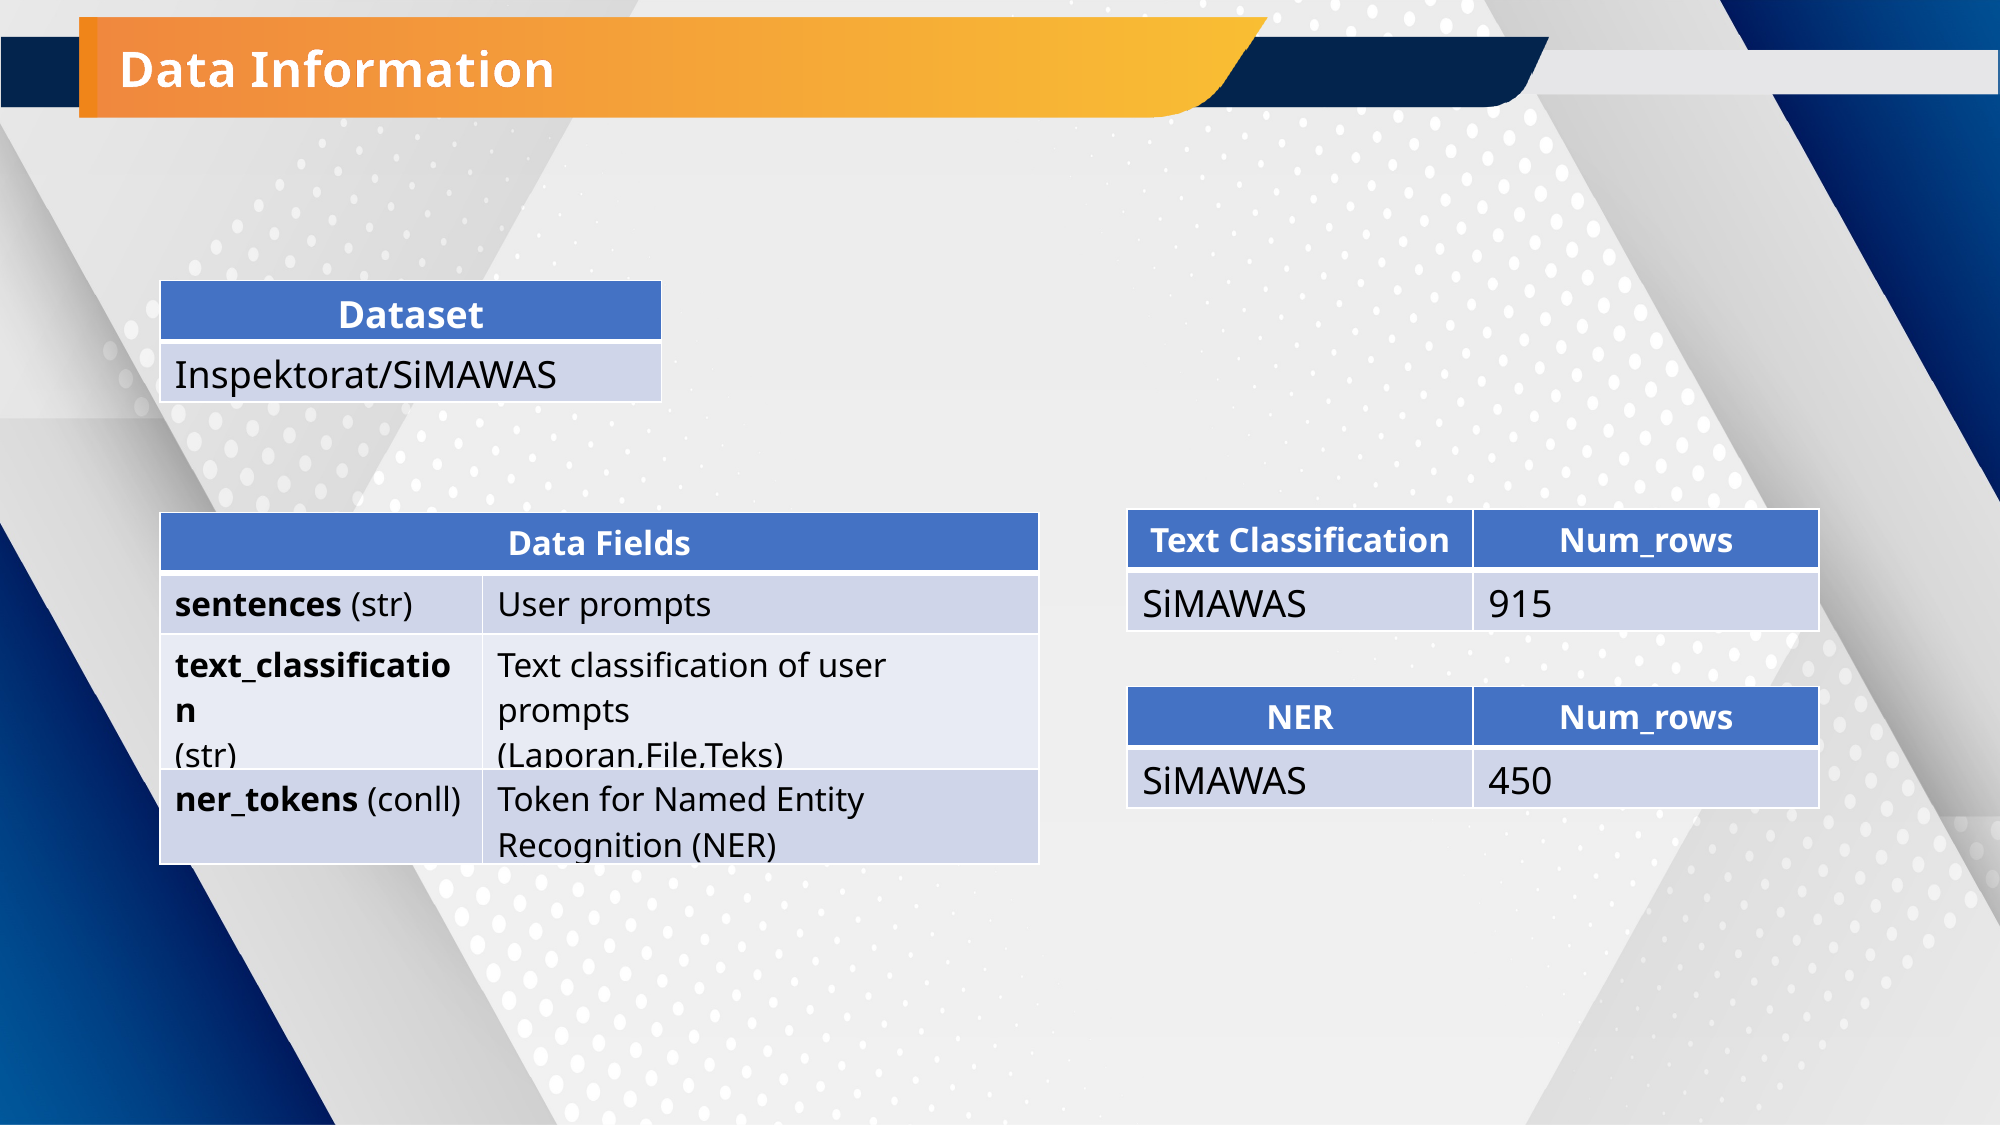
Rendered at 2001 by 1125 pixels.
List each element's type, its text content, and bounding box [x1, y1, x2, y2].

table_cell 915 [1474, 573, 1818, 630]
table_cell User prompts [483, 576, 1038, 633]
table_cell SiMAWAS [1128, 750, 1472, 807]
table_cell Text classification of user prompts (Laporan,File,Teks) [483, 635, 1038, 768]
table_cell ner_tokens (conll) [161, 770, 482, 863]
table_cell 450 [1474, 750, 1818, 807]
picture [0, 0, 2000, 1125]
table_header Dataset [161, 281, 661, 339]
table_header Num_rows [1474, 510, 1818, 567]
table_cell sentences (str) [161, 576, 482, 633]
table_header NER [1128, 687, 1472, 745]
table_cell text_classification (str) [161, 635, 482, 768]
table_cell Token for Named Entity Recognition (NER) [483, 770, 1038, 863]
table_cell Inspektorat/SiMAWAS [161, 344, 661, 401]
table_header Data Fields [161, 513, 1038, 570]
table_header Text Classification [1128, 510, 1472, 567]
table_header Num_rows [1474, 687, 1818, 745]
table_cell SiMAWAS [1128, 573, 1472, 630]
